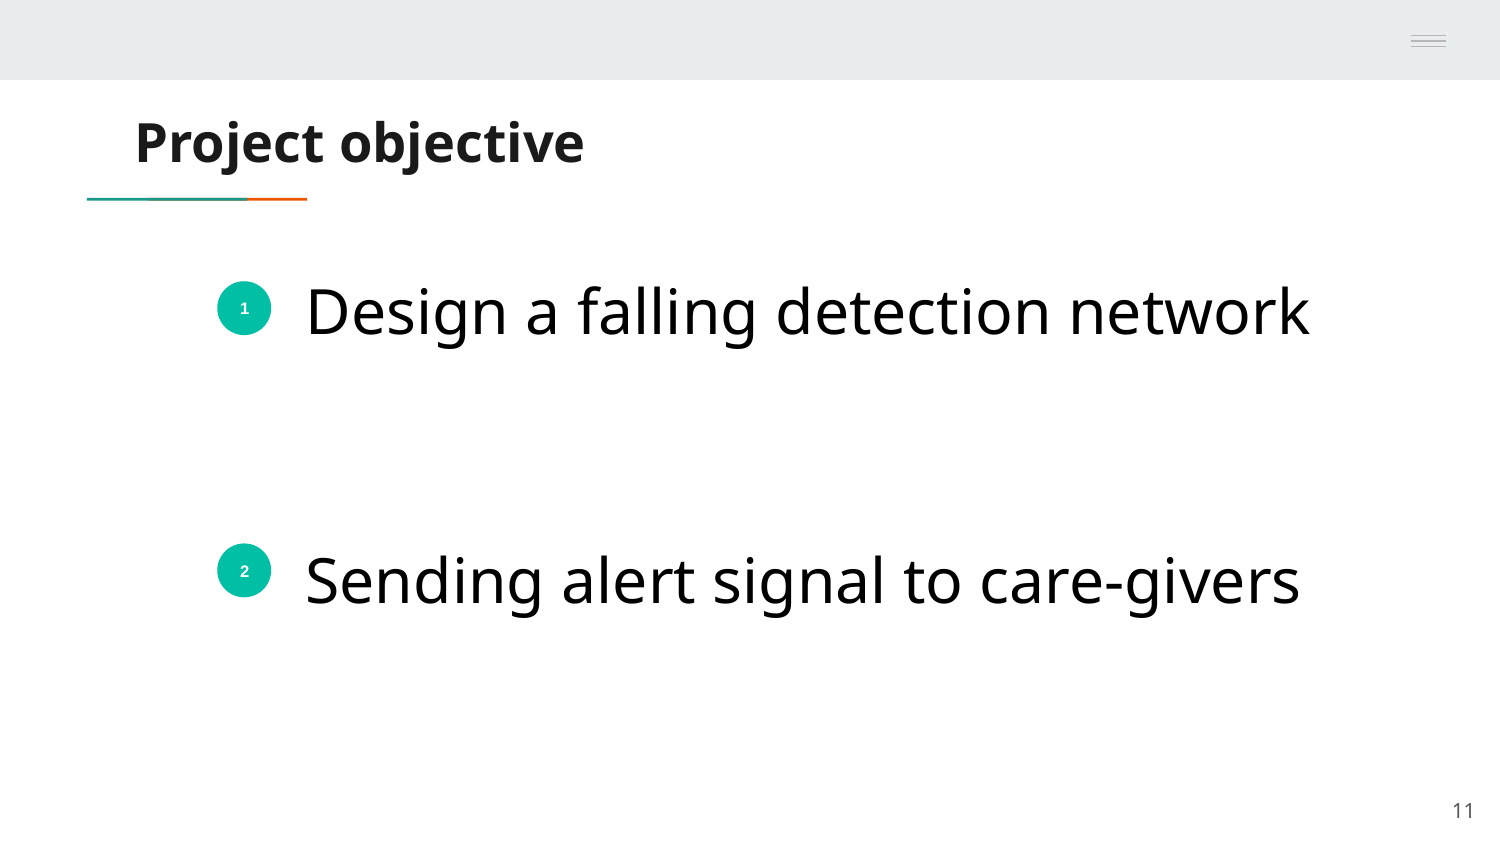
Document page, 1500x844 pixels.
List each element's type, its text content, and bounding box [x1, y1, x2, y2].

title Project objective [119, 93, 1381, 181]
list Design a falling detection network [290, 245, 1478, 418]
text_box 2 [217, 543, 272, 598]
text_box 1 [217, 281, 272, 336]
slide_number 11 [1400, 779, 1491, 844]
list Sending alert signal to care-givers [290, 514, 1416, 688]
